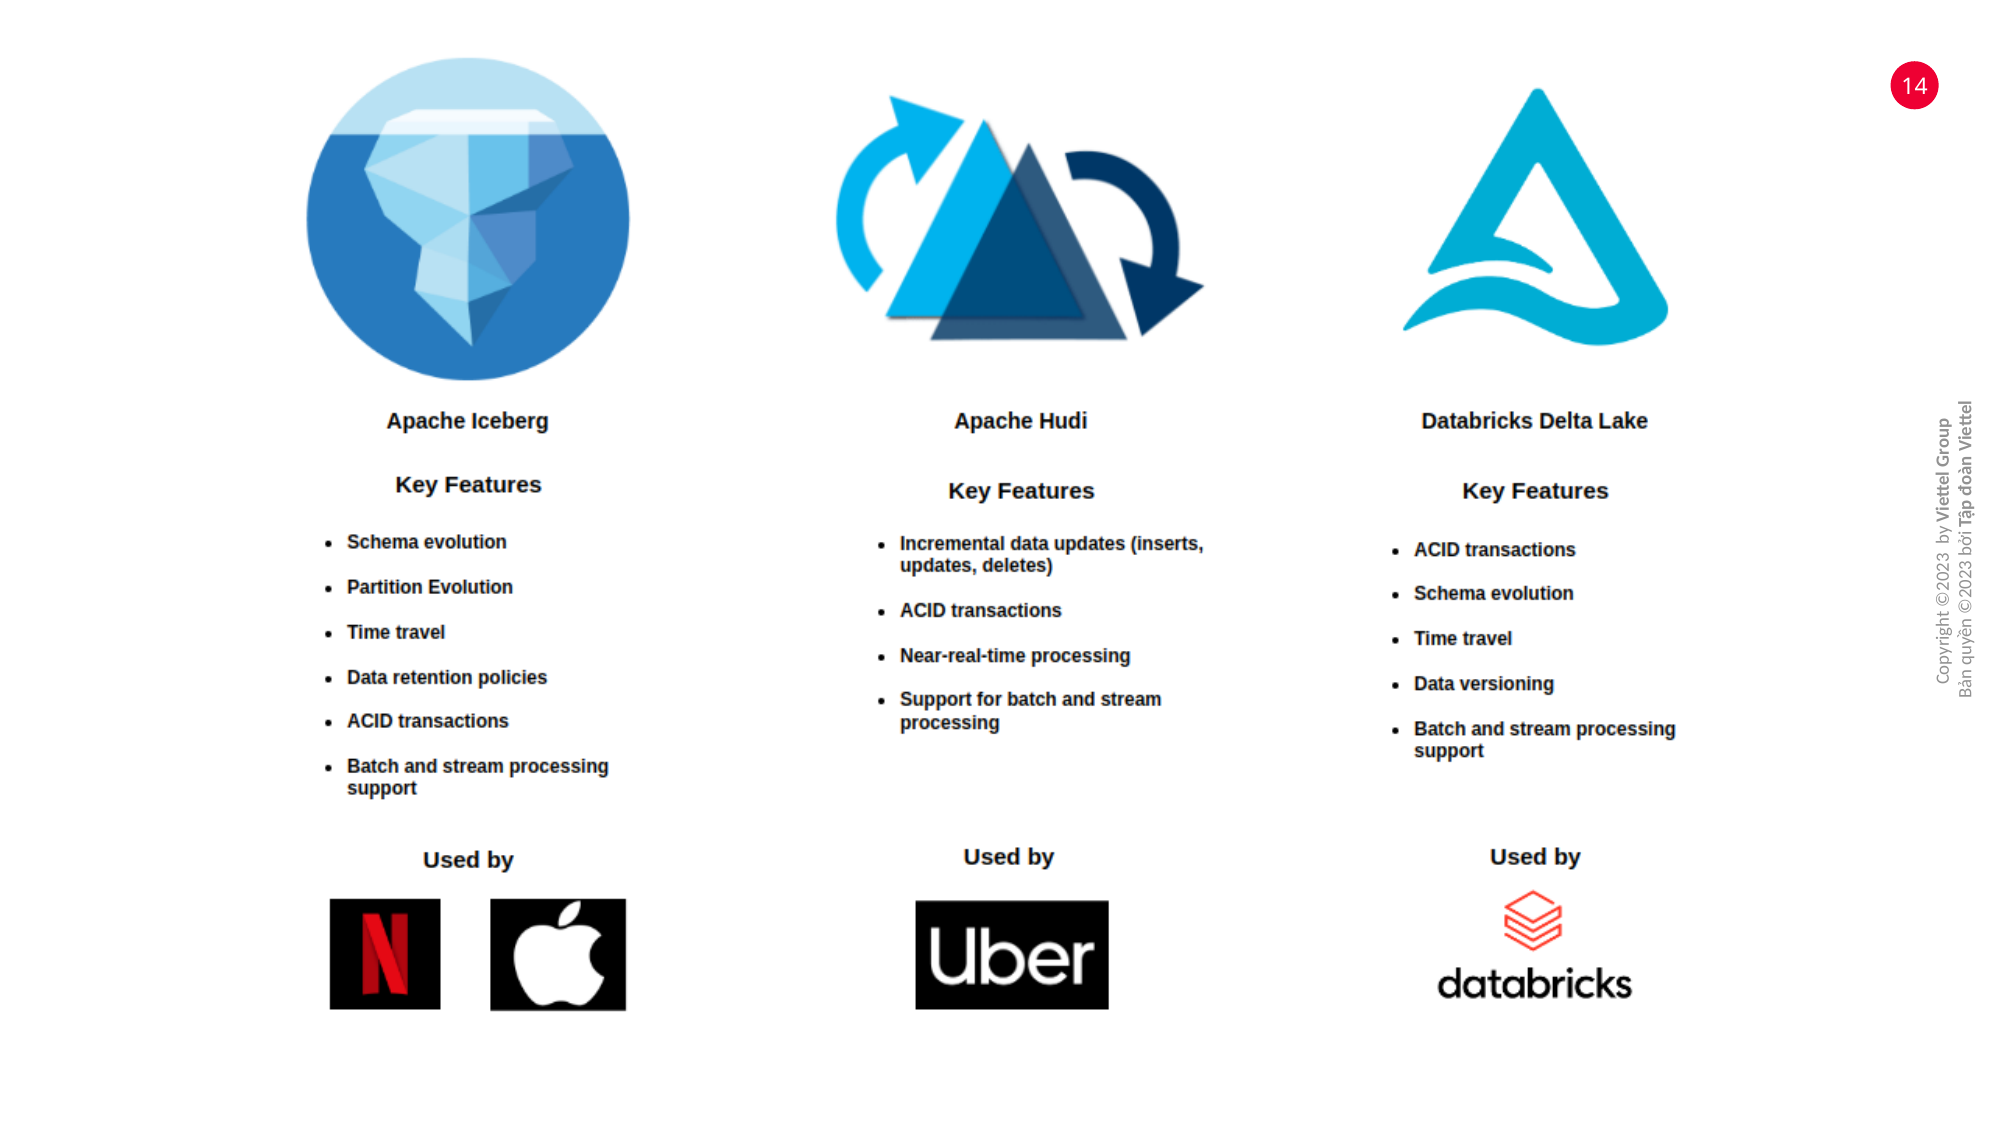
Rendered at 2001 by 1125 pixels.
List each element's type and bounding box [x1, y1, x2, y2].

picture [190, 0, 1810, 1125]
